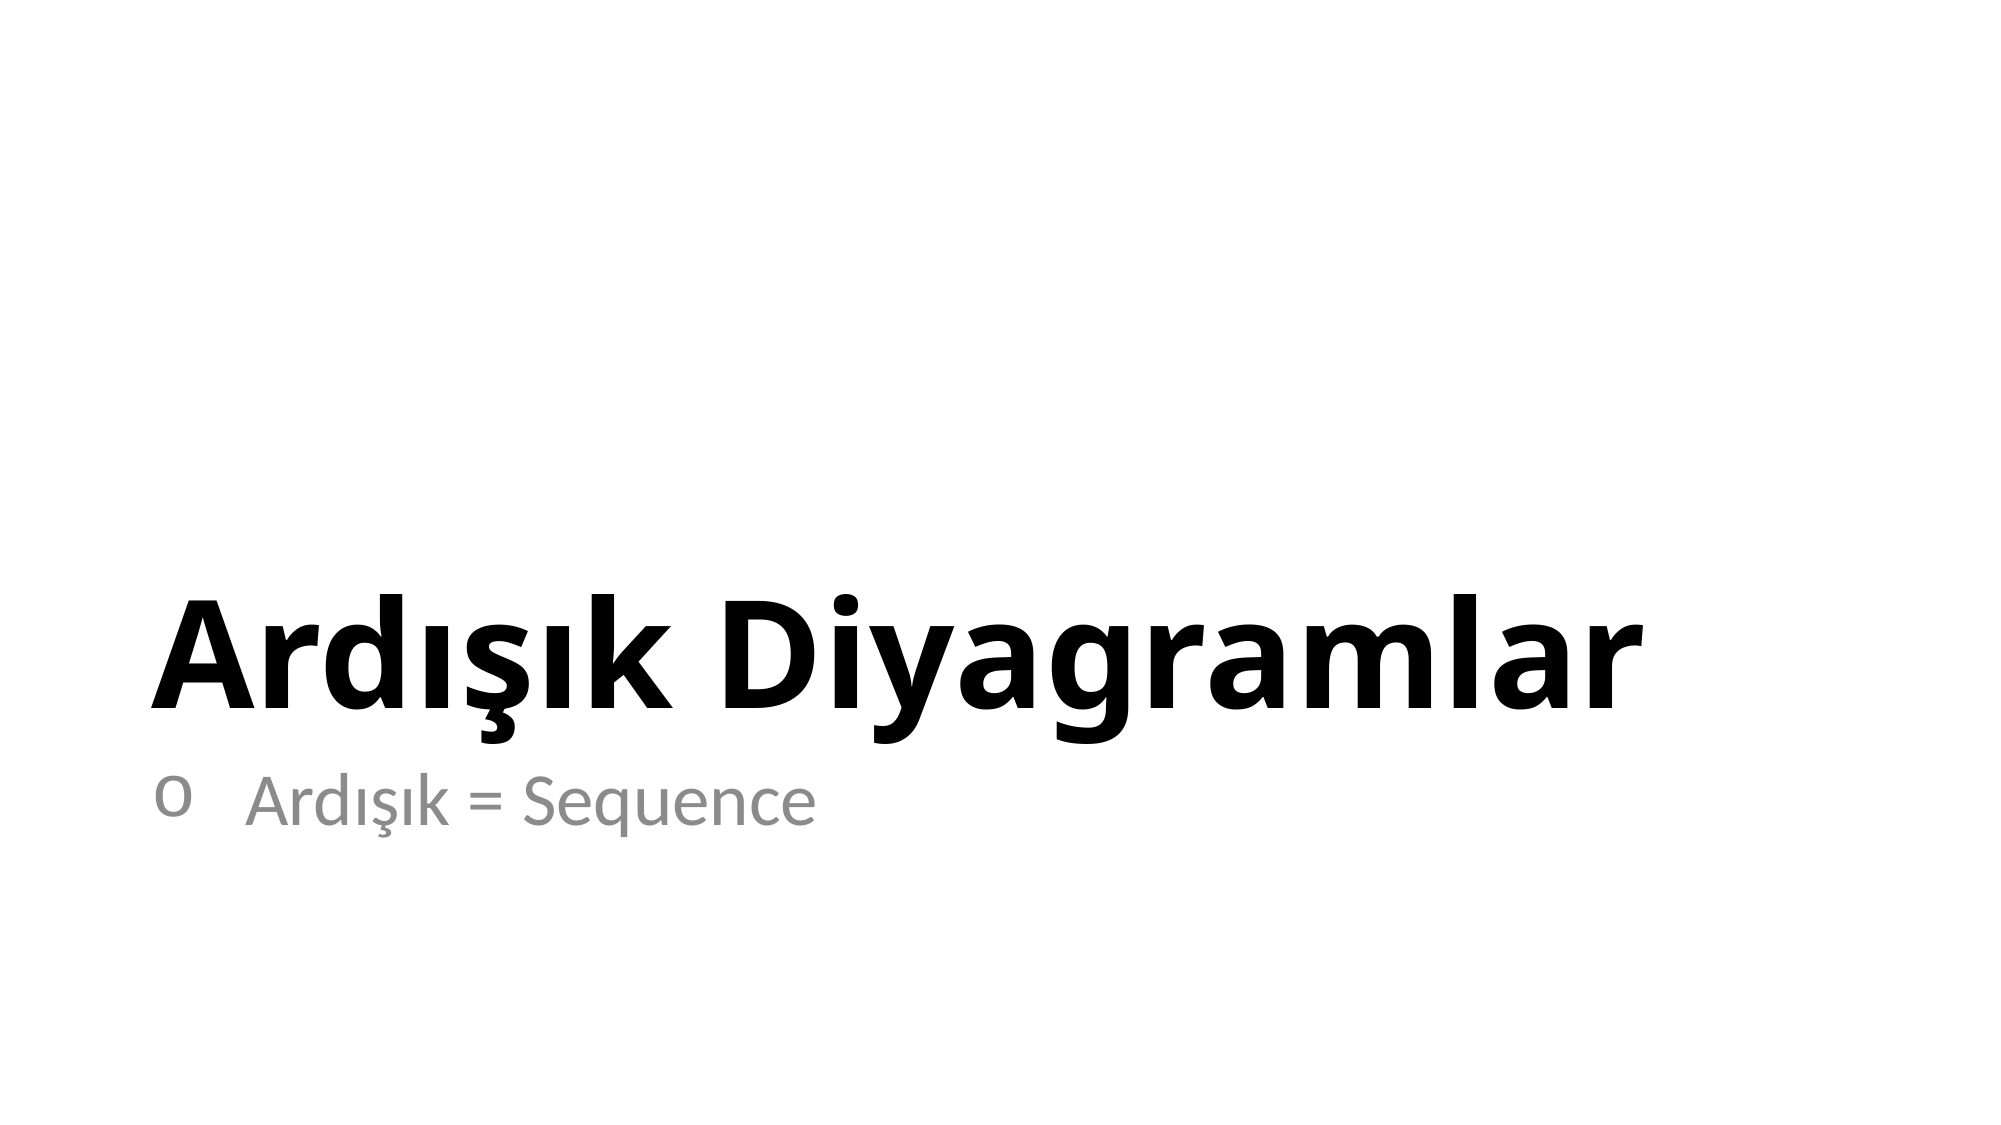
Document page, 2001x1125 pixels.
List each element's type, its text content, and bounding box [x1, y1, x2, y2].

list Ardışık = Sequence [136, 752, 1862, 999]
title Ardışık Diyagramlar [136, 280, 1862, 749]
